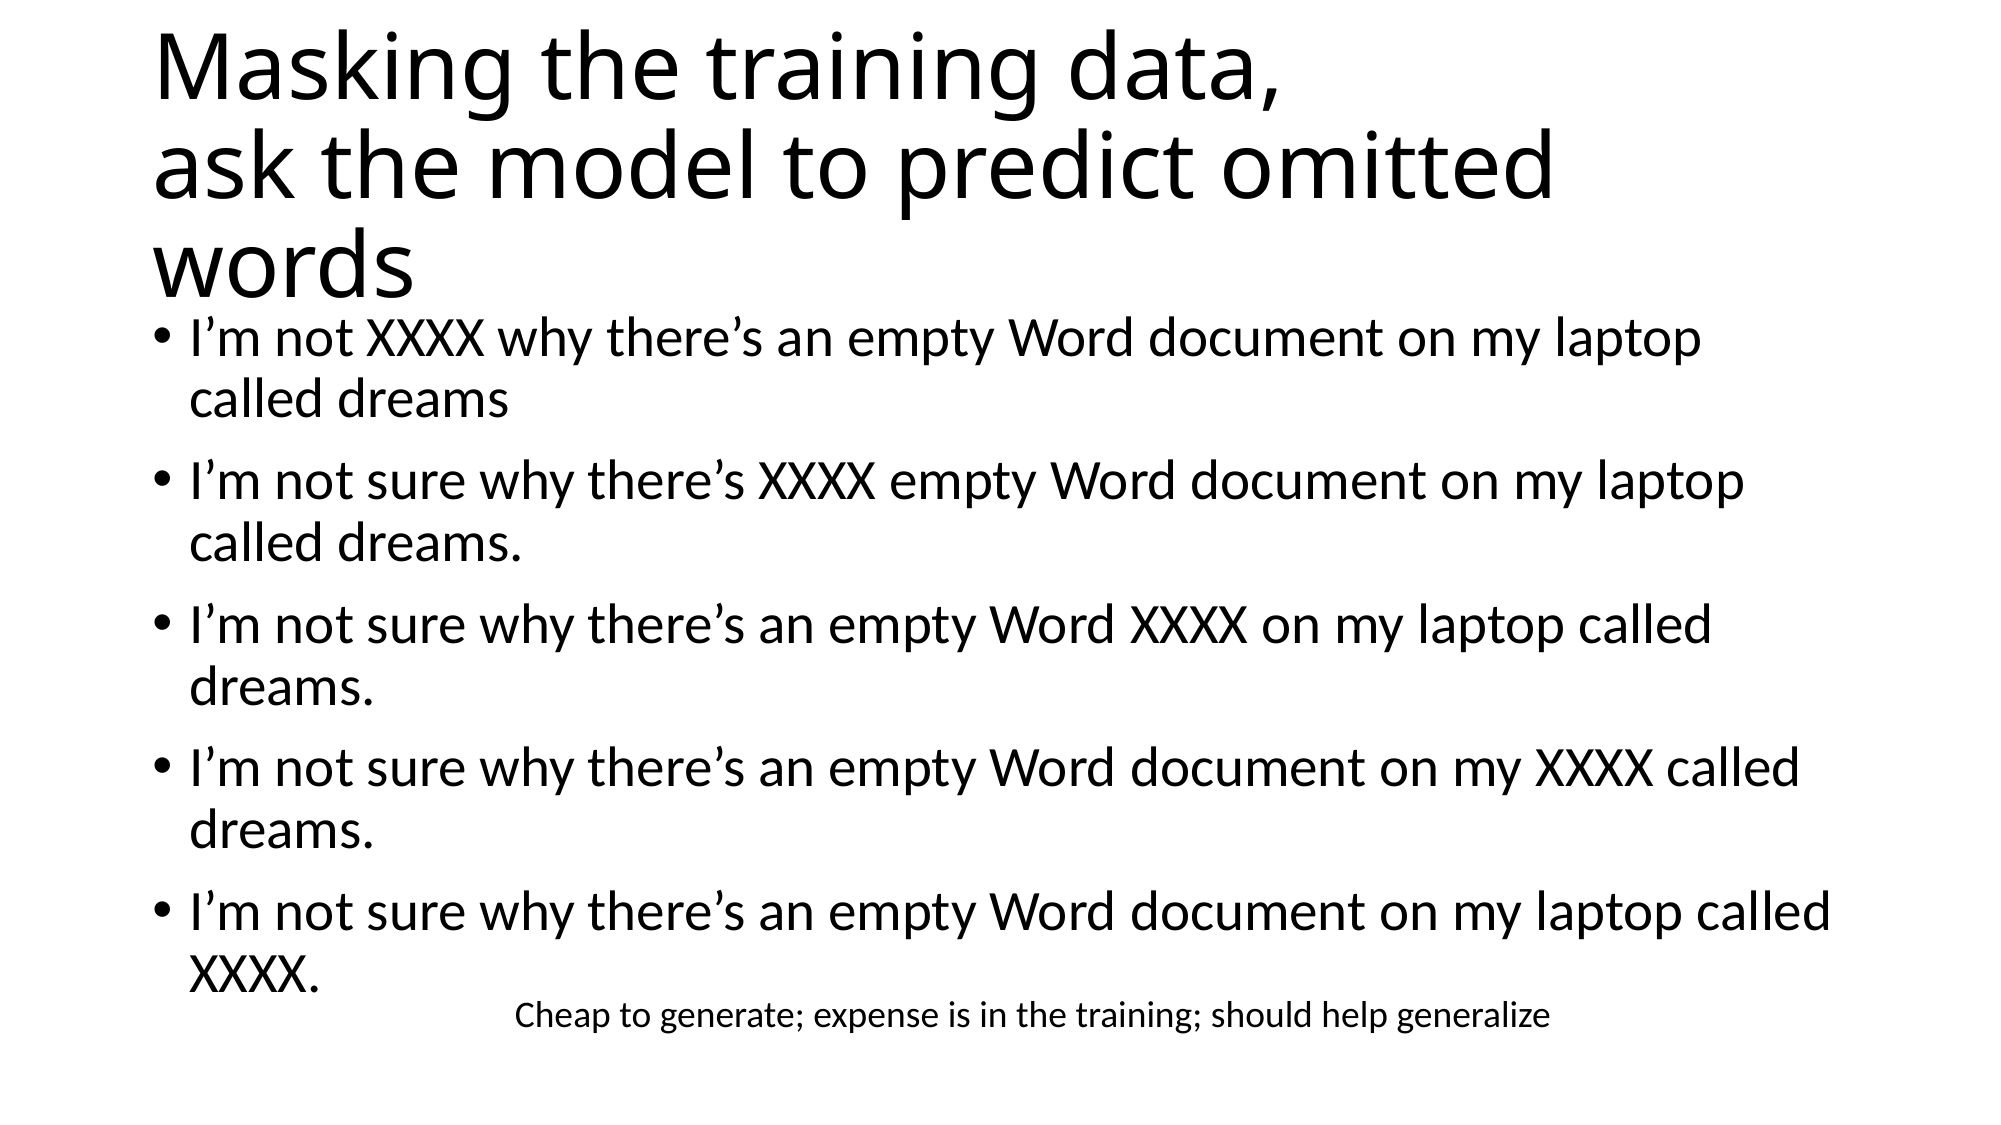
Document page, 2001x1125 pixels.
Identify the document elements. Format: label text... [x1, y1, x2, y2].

title Masking the training data, ask the model to predict omitted words [137, 59, 1863, 278]
text_box Cheap to generate; expense is in the training; should help generalize [500, 982, 1770, 1043]
list I’m not XXXX why there’s an empty Word document on my laptop called dreams I’m not sure why there’s XXXX empty Word document on my laptop called dreams. I’m not sure why there’s an empty Word XXXX on my laptop called dreams. I’m not sure why there’s an empty Word document on my XXXX called dreams. I’m not sure why there’s an empty Word document on my laptop called XXXX. [137, 299, 1863, 1014]
